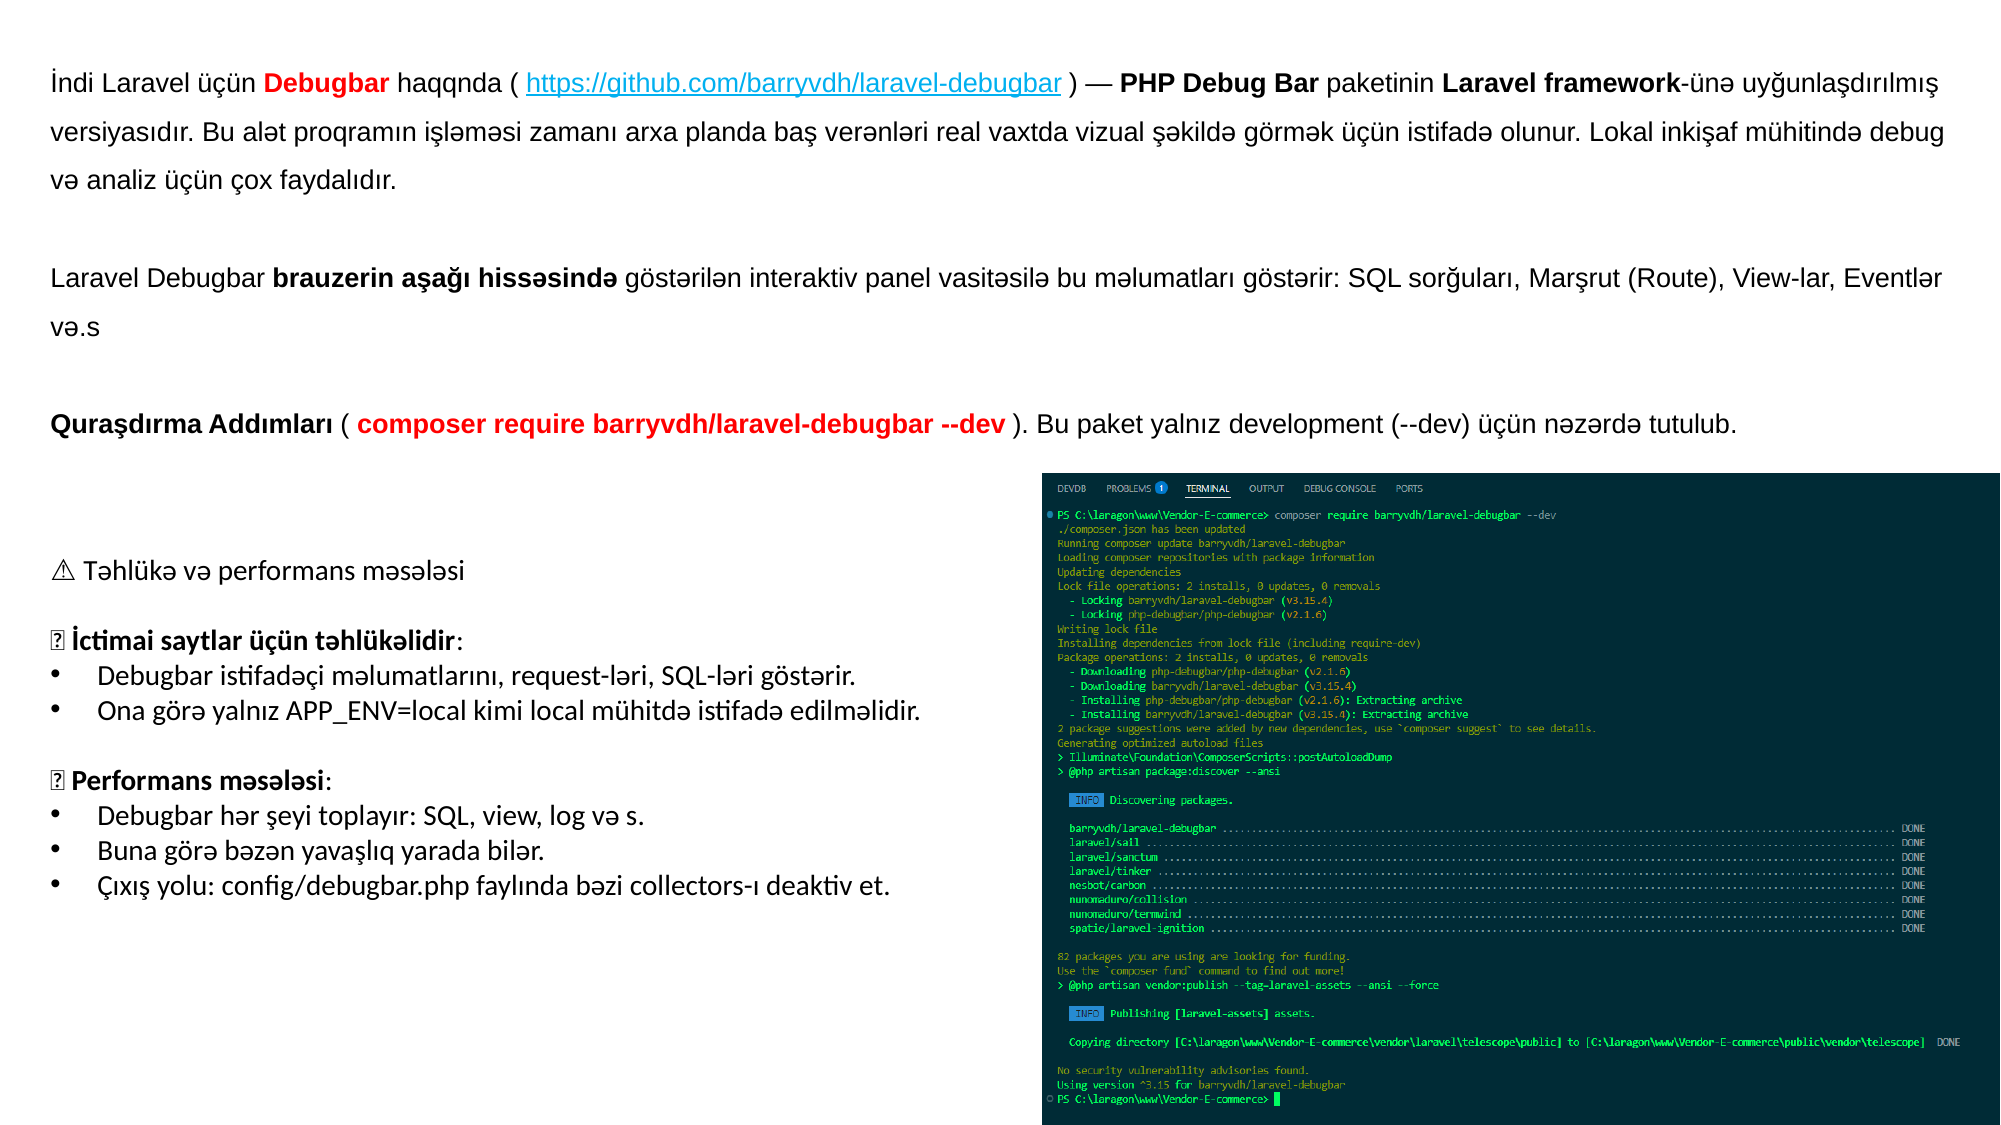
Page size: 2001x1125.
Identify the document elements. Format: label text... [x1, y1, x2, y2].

picture [1654, 1041, 1672, 1045]
picture [1913, 925, 1922, 931]
picture [1275, 1093, 1279, 1105]
picture [1913, 882, 1922, 888]
picture [1156, 482, 1167, 493]
picture [1913, 911, 1922, 917]
text_box İndi Laravel üçün Debugbar haqqnda ( https://github.com/barryvdh/laravel-debugbar ) — PHP Debug Bar paketinin Laravel framework-ünə uyğunlaşdırılmış versiyasıdır. Bu alət proqramın işləməsi zamanı arxa planda baş verənləri real vaxtda vizual şəkildə görmək üçün istifadə olunur. Lokal inkişaf mühitində debug və analiz üçün çox faydalıdır. Laravel Debugbar brauzerin aşağı hissəsində göstərilən interaktiv panel vasitəsilə bu məlumatları göstərir: SQL sorğuları, Marşrut (Route), View-lar, Eventlər və.s Quraşdırma Addımları ( composer require barryvdh/laravel-debugbar --dev ). Bu paket yalnız development (--dev) üçün nəzərdə tutulub. [35, 41, 1965, 496]
picture [1070, 794, 1103, 806]
picture [1070, 1007, 1103, 1020]
picture [1913, 825, 1922, 831]
picture [1948, 1039, 1957, 1045]
picture [1913, 897, 1922, 902]
picture [1913, 840, 1922, 845]
picture [1913, 854, 1922, 860]
picture [1332, 1041, 1346, 1045]
picture [1246, 1041, 1262, 1045]
text_box ⚠️ Təhlükə və performans məsələsi ❌ İctimai saytlar üçün təhlükəlidir: Debugbar istifadəçi məlumatlarını, request-ləri, SQL-ləri göstərir. Ona görə yalnız APP_ENV=local kimi local mühitdə istifadə edilməlidir. 🐌 Performans məsələsi: Debugbar hər şeyi toplayır: SQL, view, log və s. Buna görə bəzən yavaşlıq yarada bilər. Çıxış yolu: config/debugbar.php faylında bəzi collectors-ı deaktiv et. [35, 544, 1036, 909]
picture [1913, 868, 1922, 874]
